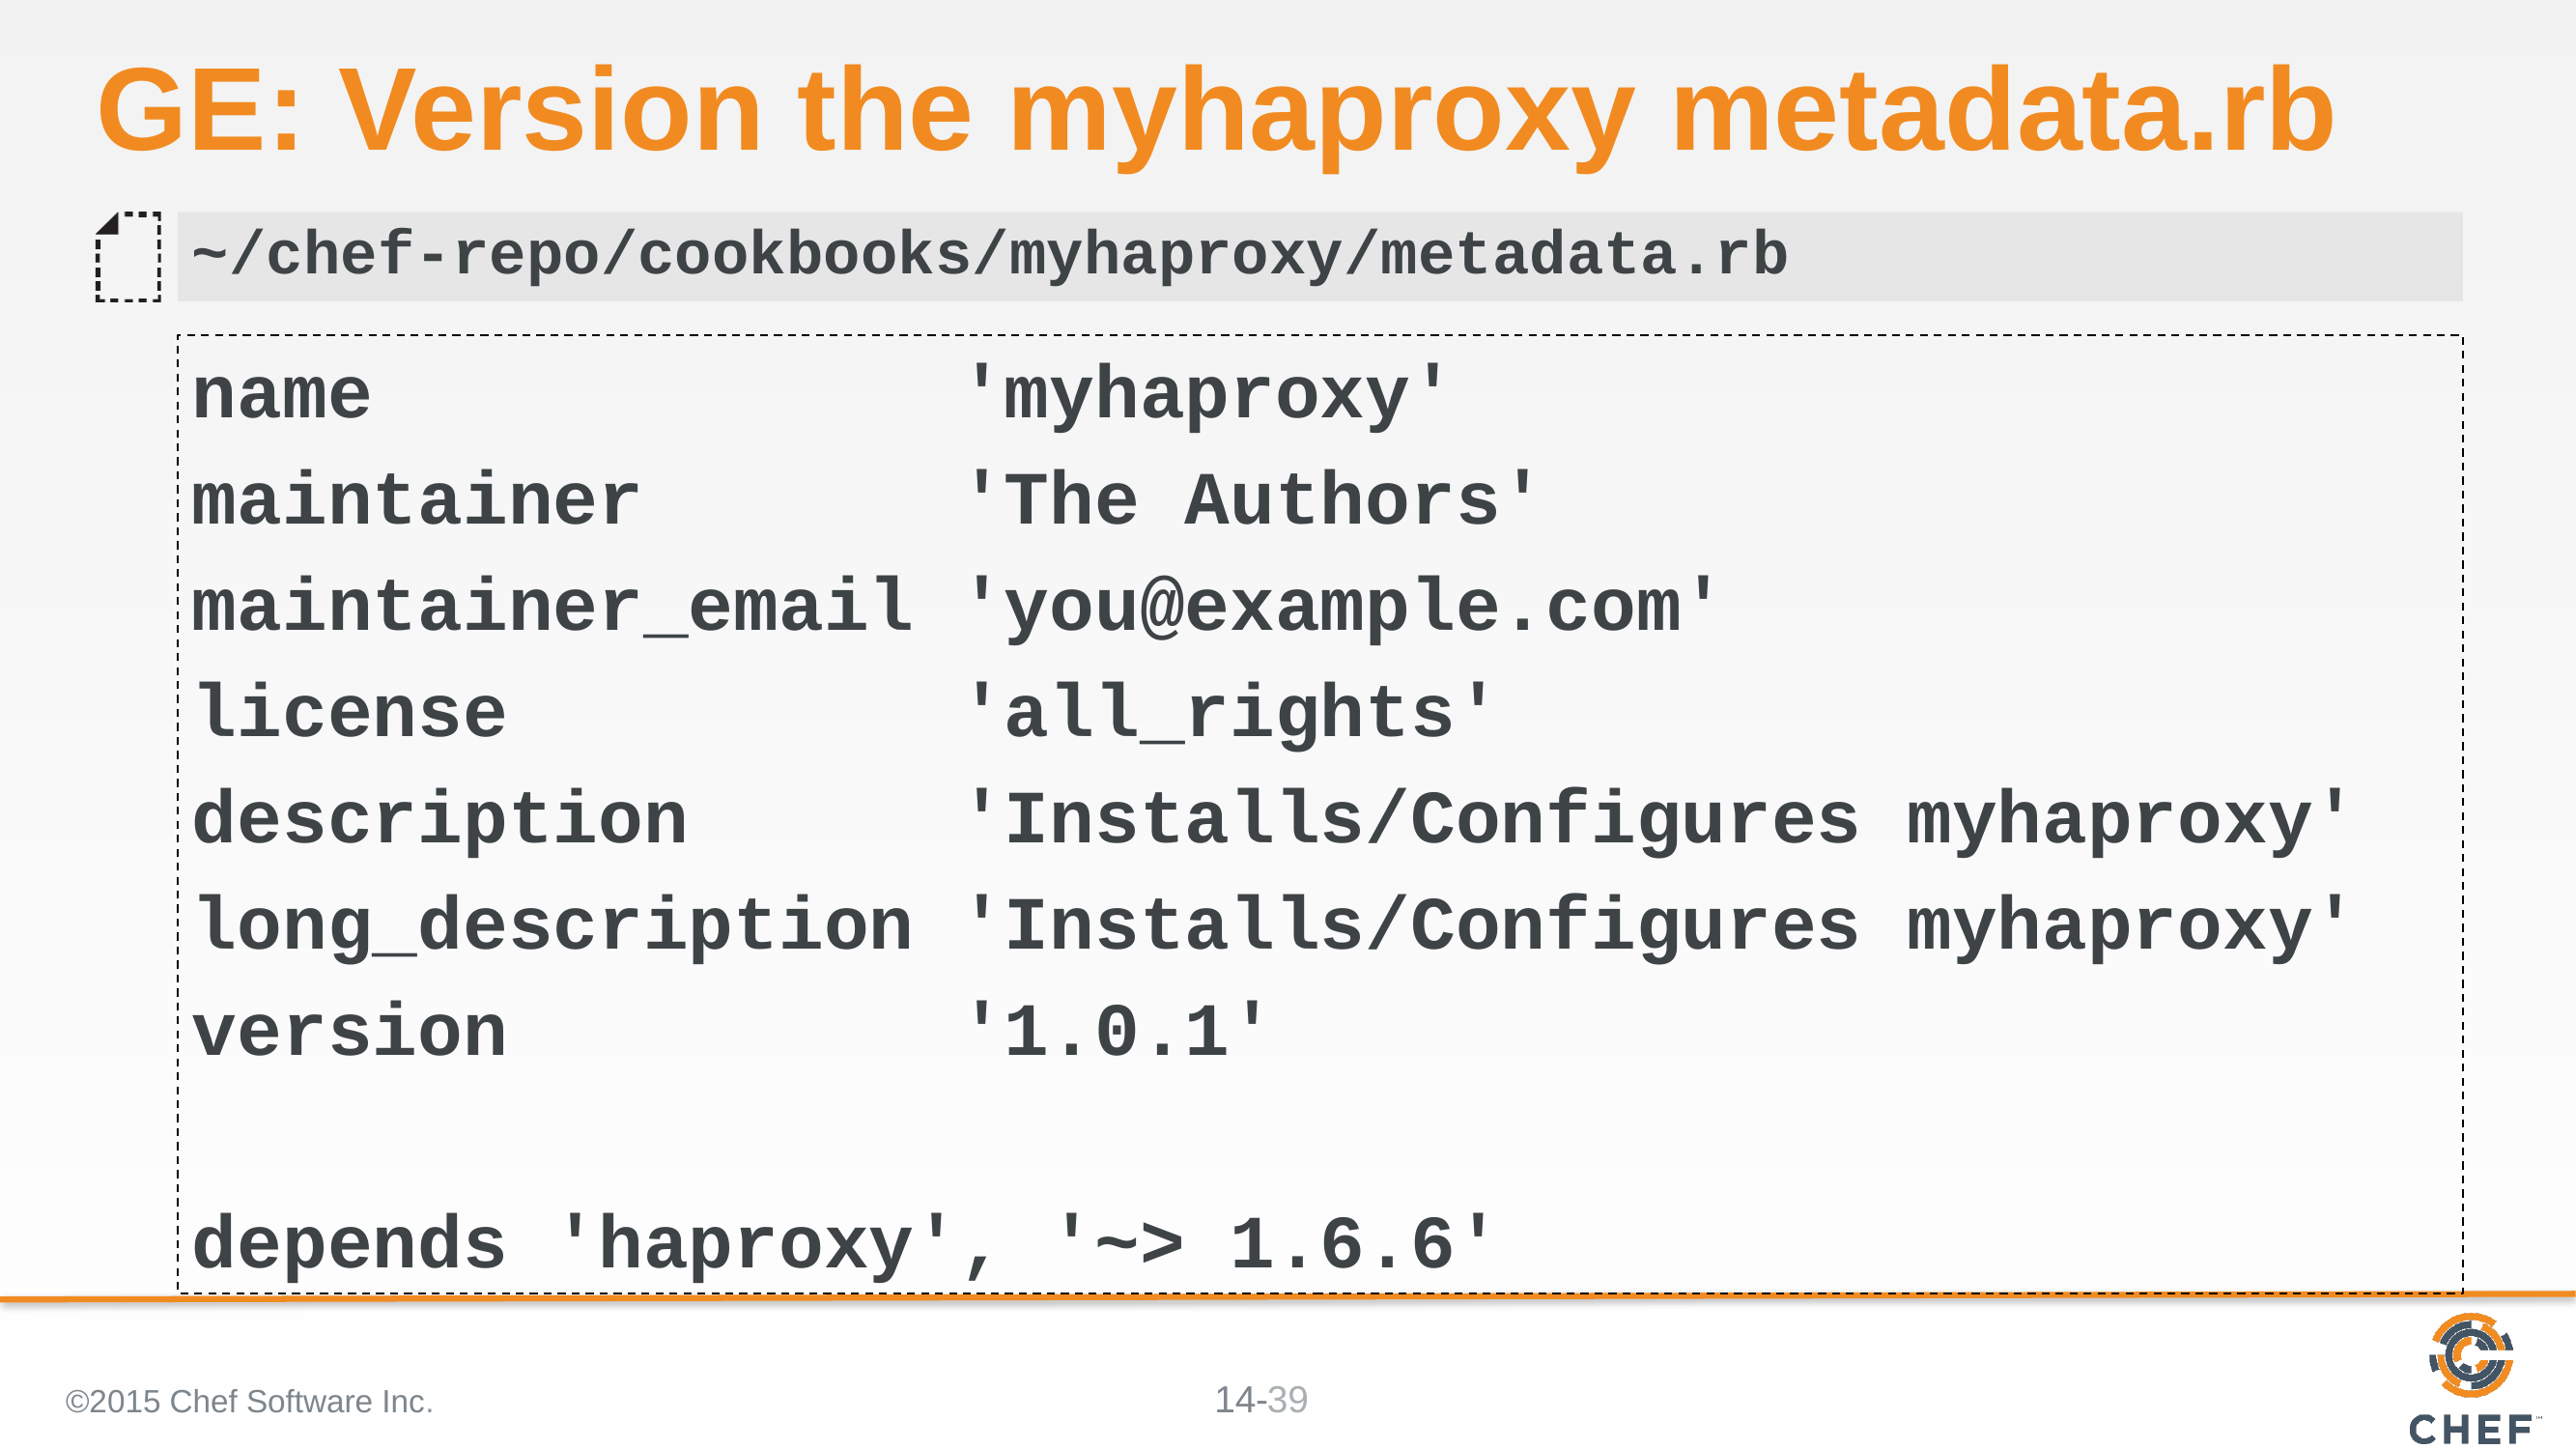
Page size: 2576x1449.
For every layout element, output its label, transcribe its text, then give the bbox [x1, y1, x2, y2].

footer ©2015 Chef Software Inc. [51, 1359, 952, 1440]
title GE: Version the myhaproxy metadata.rb [96, 48, 2463, 180]
list ~/chef-repo/cookbooks/myhaproxy/metadata.rb [177, 212, 2463, 302]
list name 'myhaproxy' maintainer 'The Authors' maintainer_email 'you@example.com' license 'all_rights' description 'Installs/Configures myhaproxy' long_description 'Installs/Configures myhaproxy' version '1.0.1' depends 'haproxy', '~> 1.6.6' [177, 334, 2464, 1294]
slide_number 39 [998, 1359, 1578, 1437]
picture [2399, 1297, 2550, 1449]
